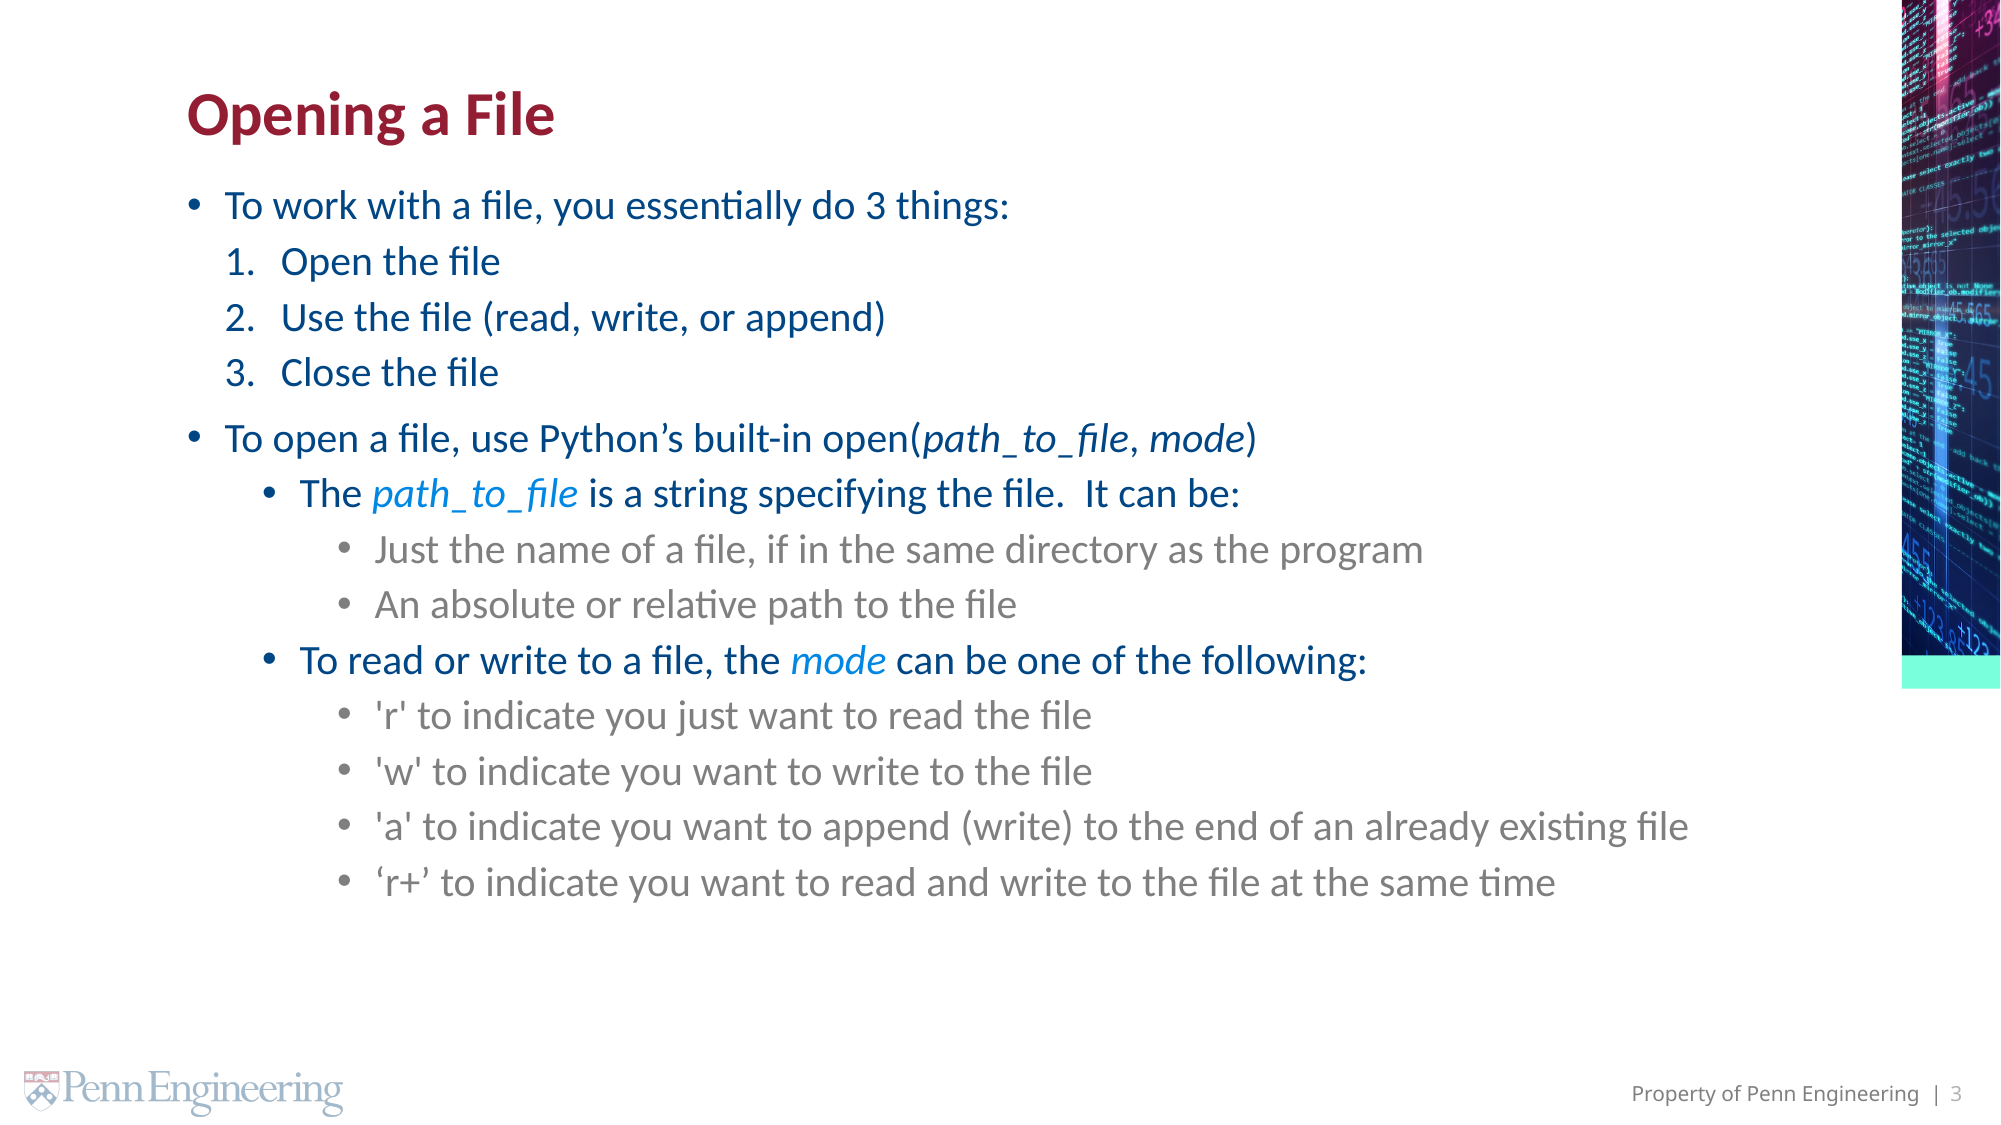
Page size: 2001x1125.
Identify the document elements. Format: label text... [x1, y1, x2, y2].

list To work with a file, you essentially do 3 things: Open the file Use the file (read, write, or append) Close the file To open a file, use Python’s built-in open(path_to_file, mode) The path_to_file is a string specifying the file. It can be: Just the name of a file, if in the same directory as the program An absolute or relative path to the file To read or write to a file, the mode can be one of the following: 'r' to indicate you just want to read the file 'w' to indicate you want to write to the file 'a' to indicate you want to append (write) to the end of an already existing file ‘r+’ to indicate you want to read and write to the file at the same time [187, 184, 1871, 932]
text_box [362, 275, 1638, 838]
slide_number 3 [1935, 1065, 2000, 1125]
picture [1901, 0, 2001, 655]
title Opening a File [187, 54, 1871, 176]
